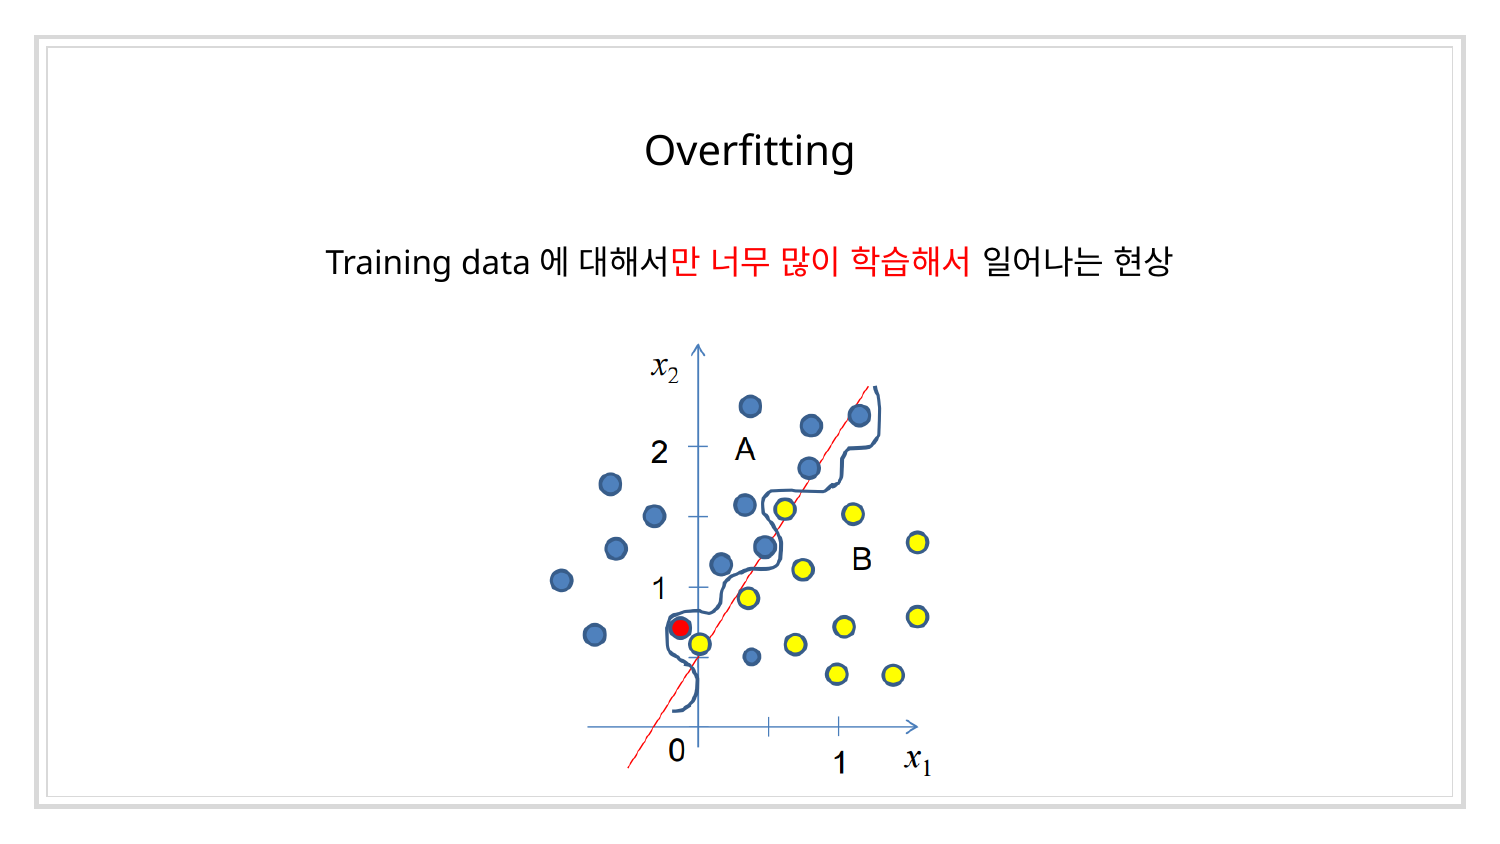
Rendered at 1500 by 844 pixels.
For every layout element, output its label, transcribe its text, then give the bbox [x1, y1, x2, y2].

text_box Training data에 대해서만 너무 많이 학습해서 일어나는 현상 [265, 207, 1235, 296]
text_box Overfitting [265, 99, 1235, 189]
picture [482, 314, 1018, 783]
